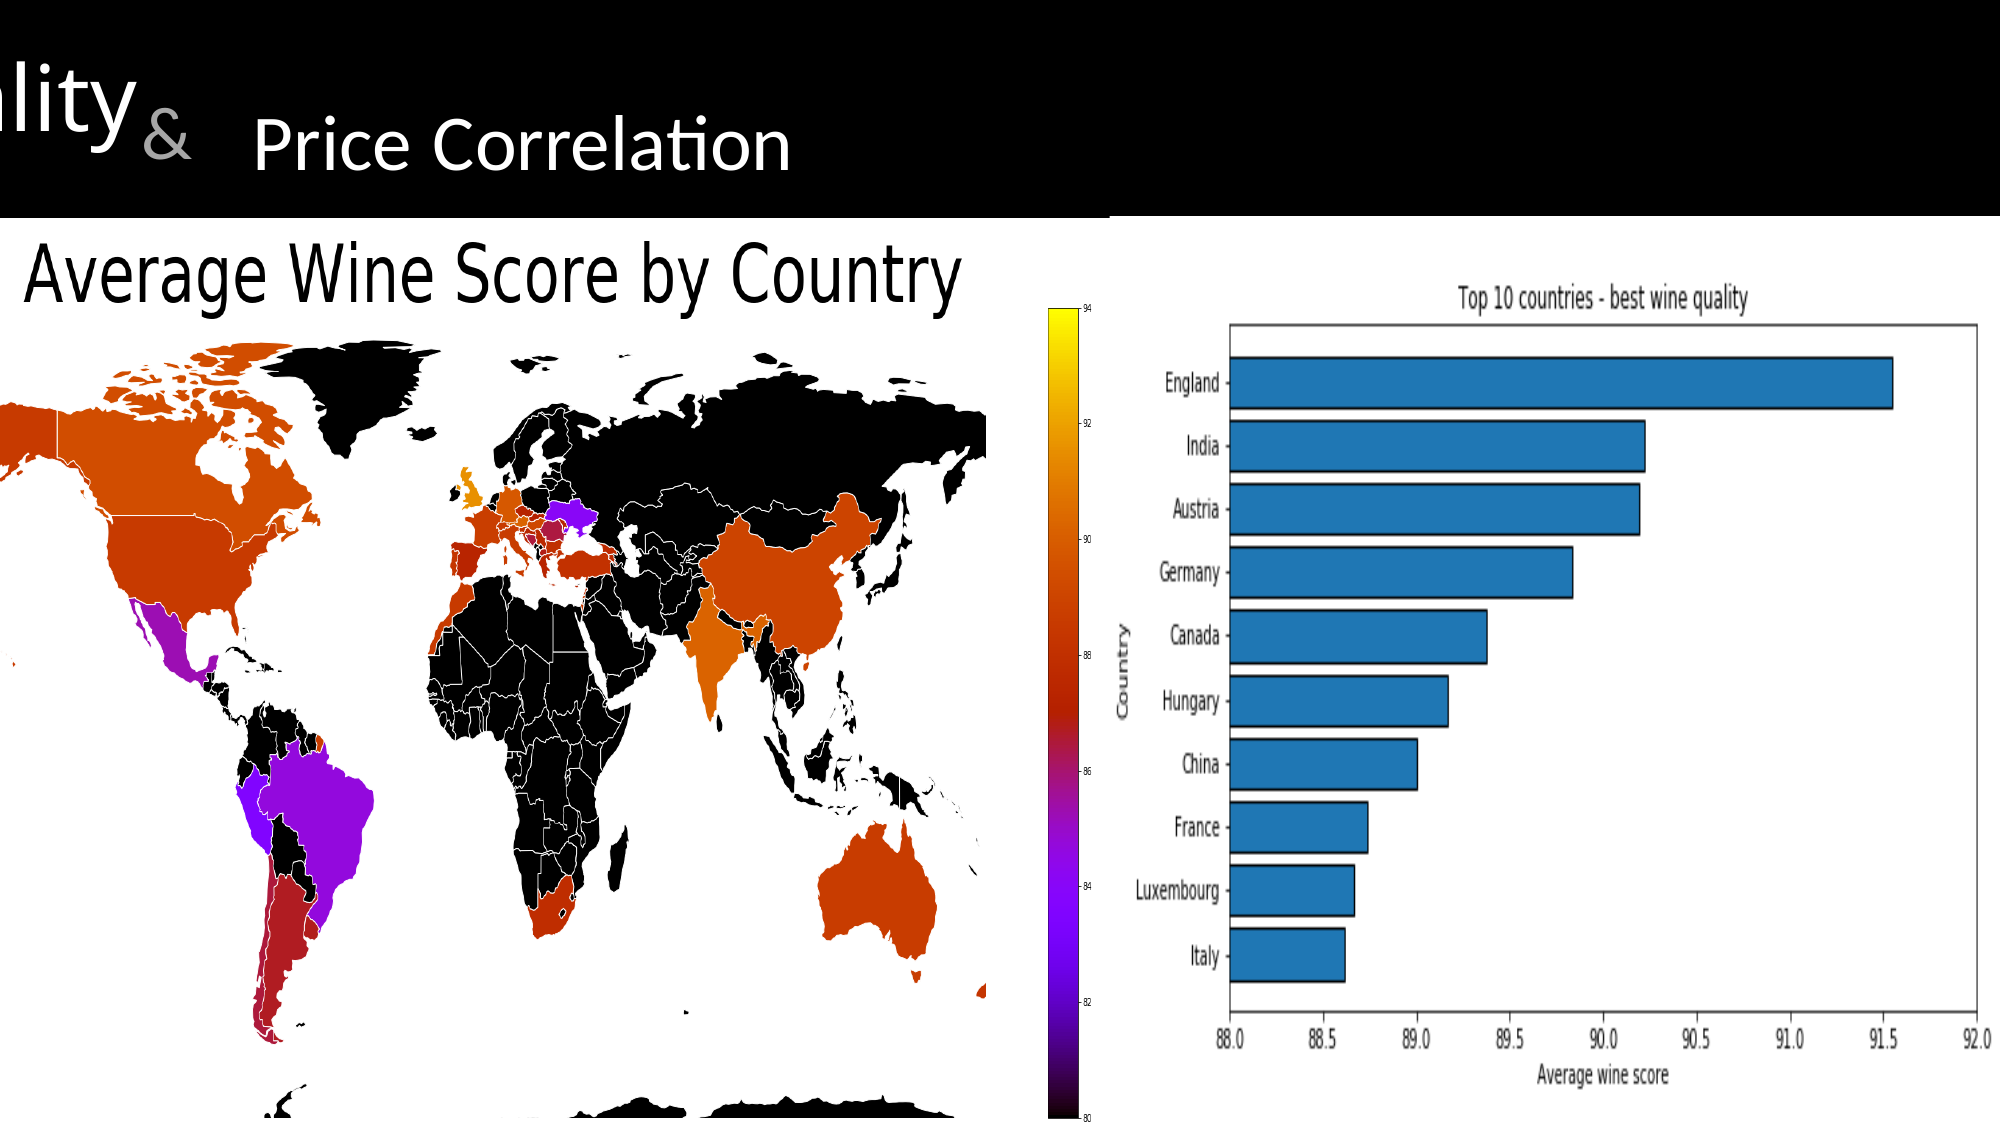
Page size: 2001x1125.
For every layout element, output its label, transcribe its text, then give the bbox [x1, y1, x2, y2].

text_box & [126, 76, 276, 81]
picture [0, 216, 2000, 1125]
text_box [0, 0, 2000, 218]
text_box Price Correlation [0, 81, 881, 200]
text_box Quality [0, 0, 327, 81]
